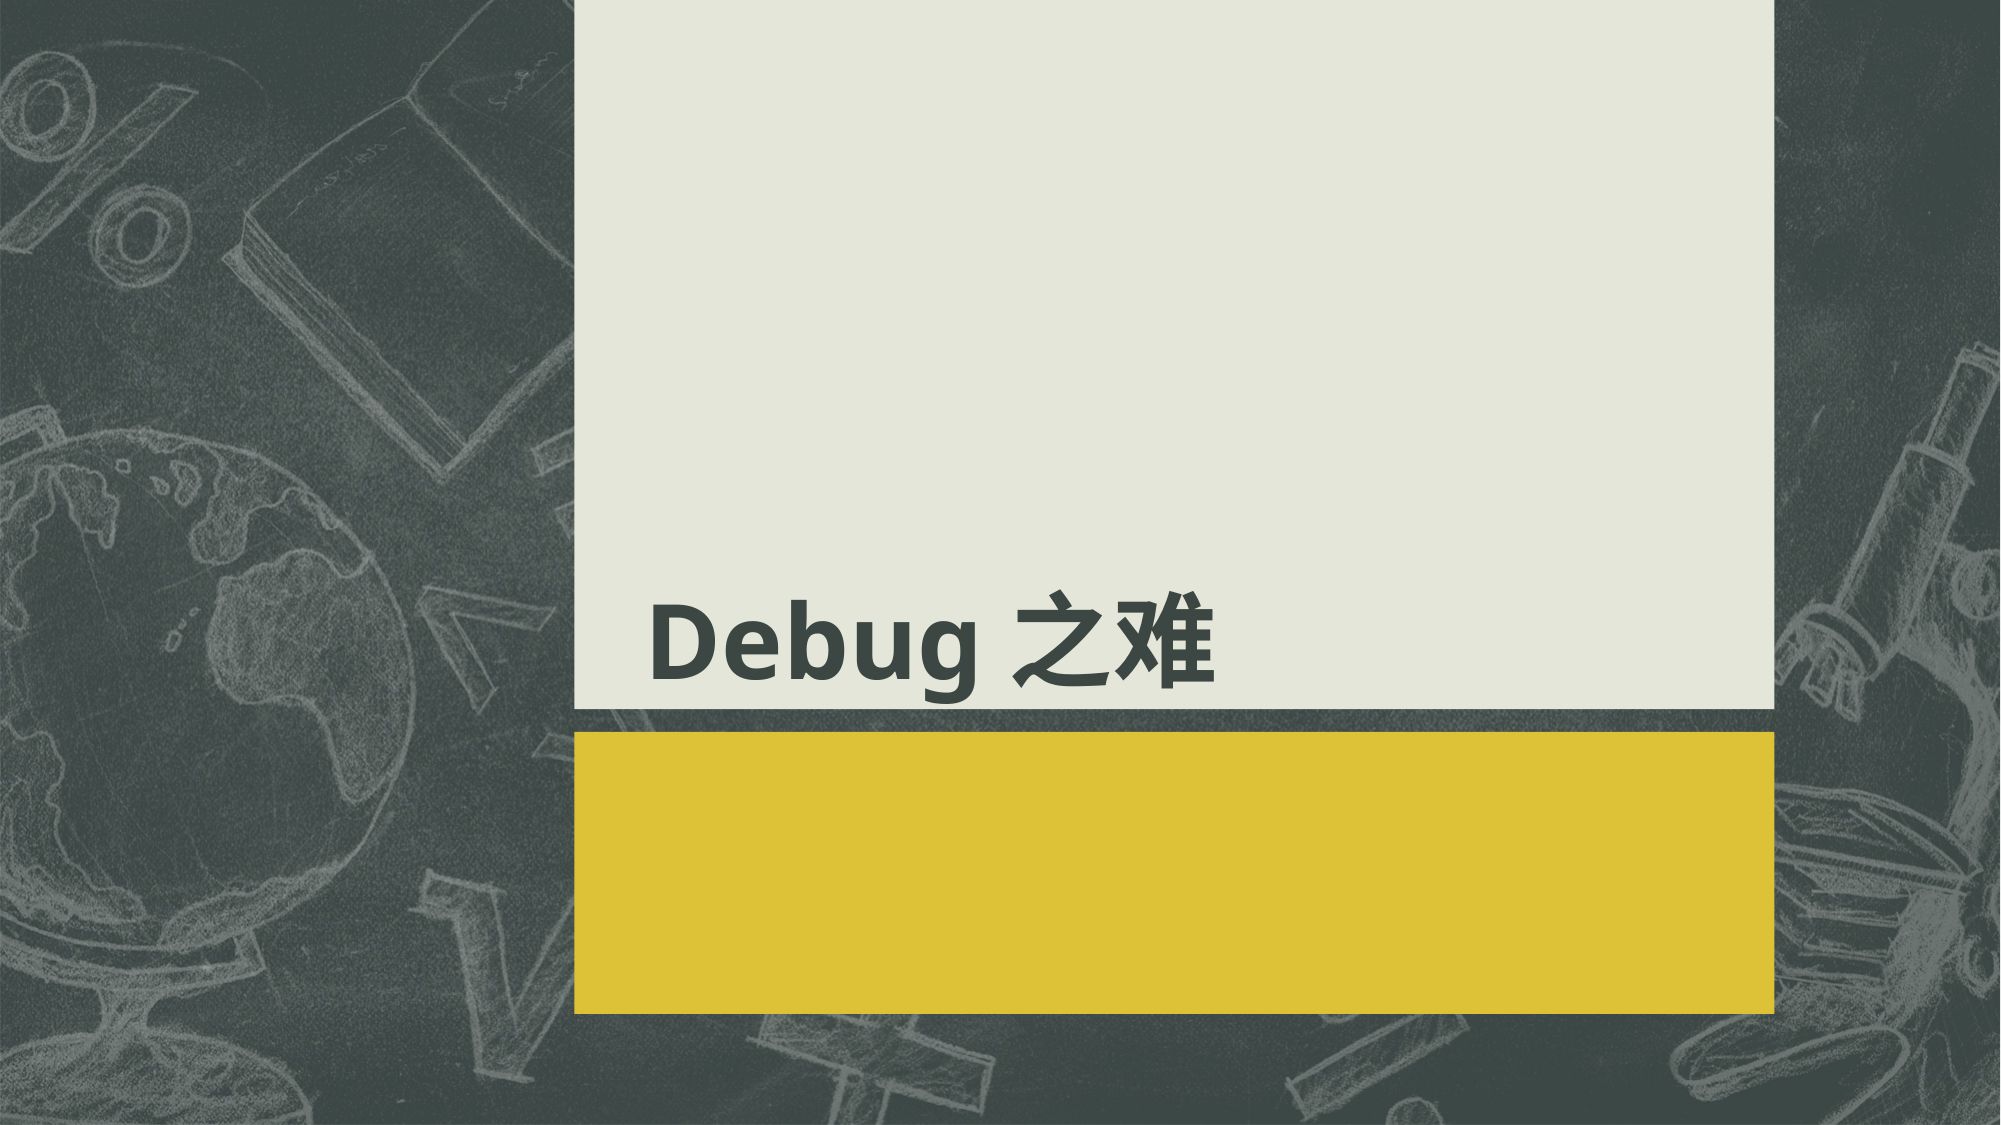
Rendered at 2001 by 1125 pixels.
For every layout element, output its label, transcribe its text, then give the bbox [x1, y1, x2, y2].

title Debug之难 [629, 107, 1713, 710]
picture [0, 0, 2001, 1125]
